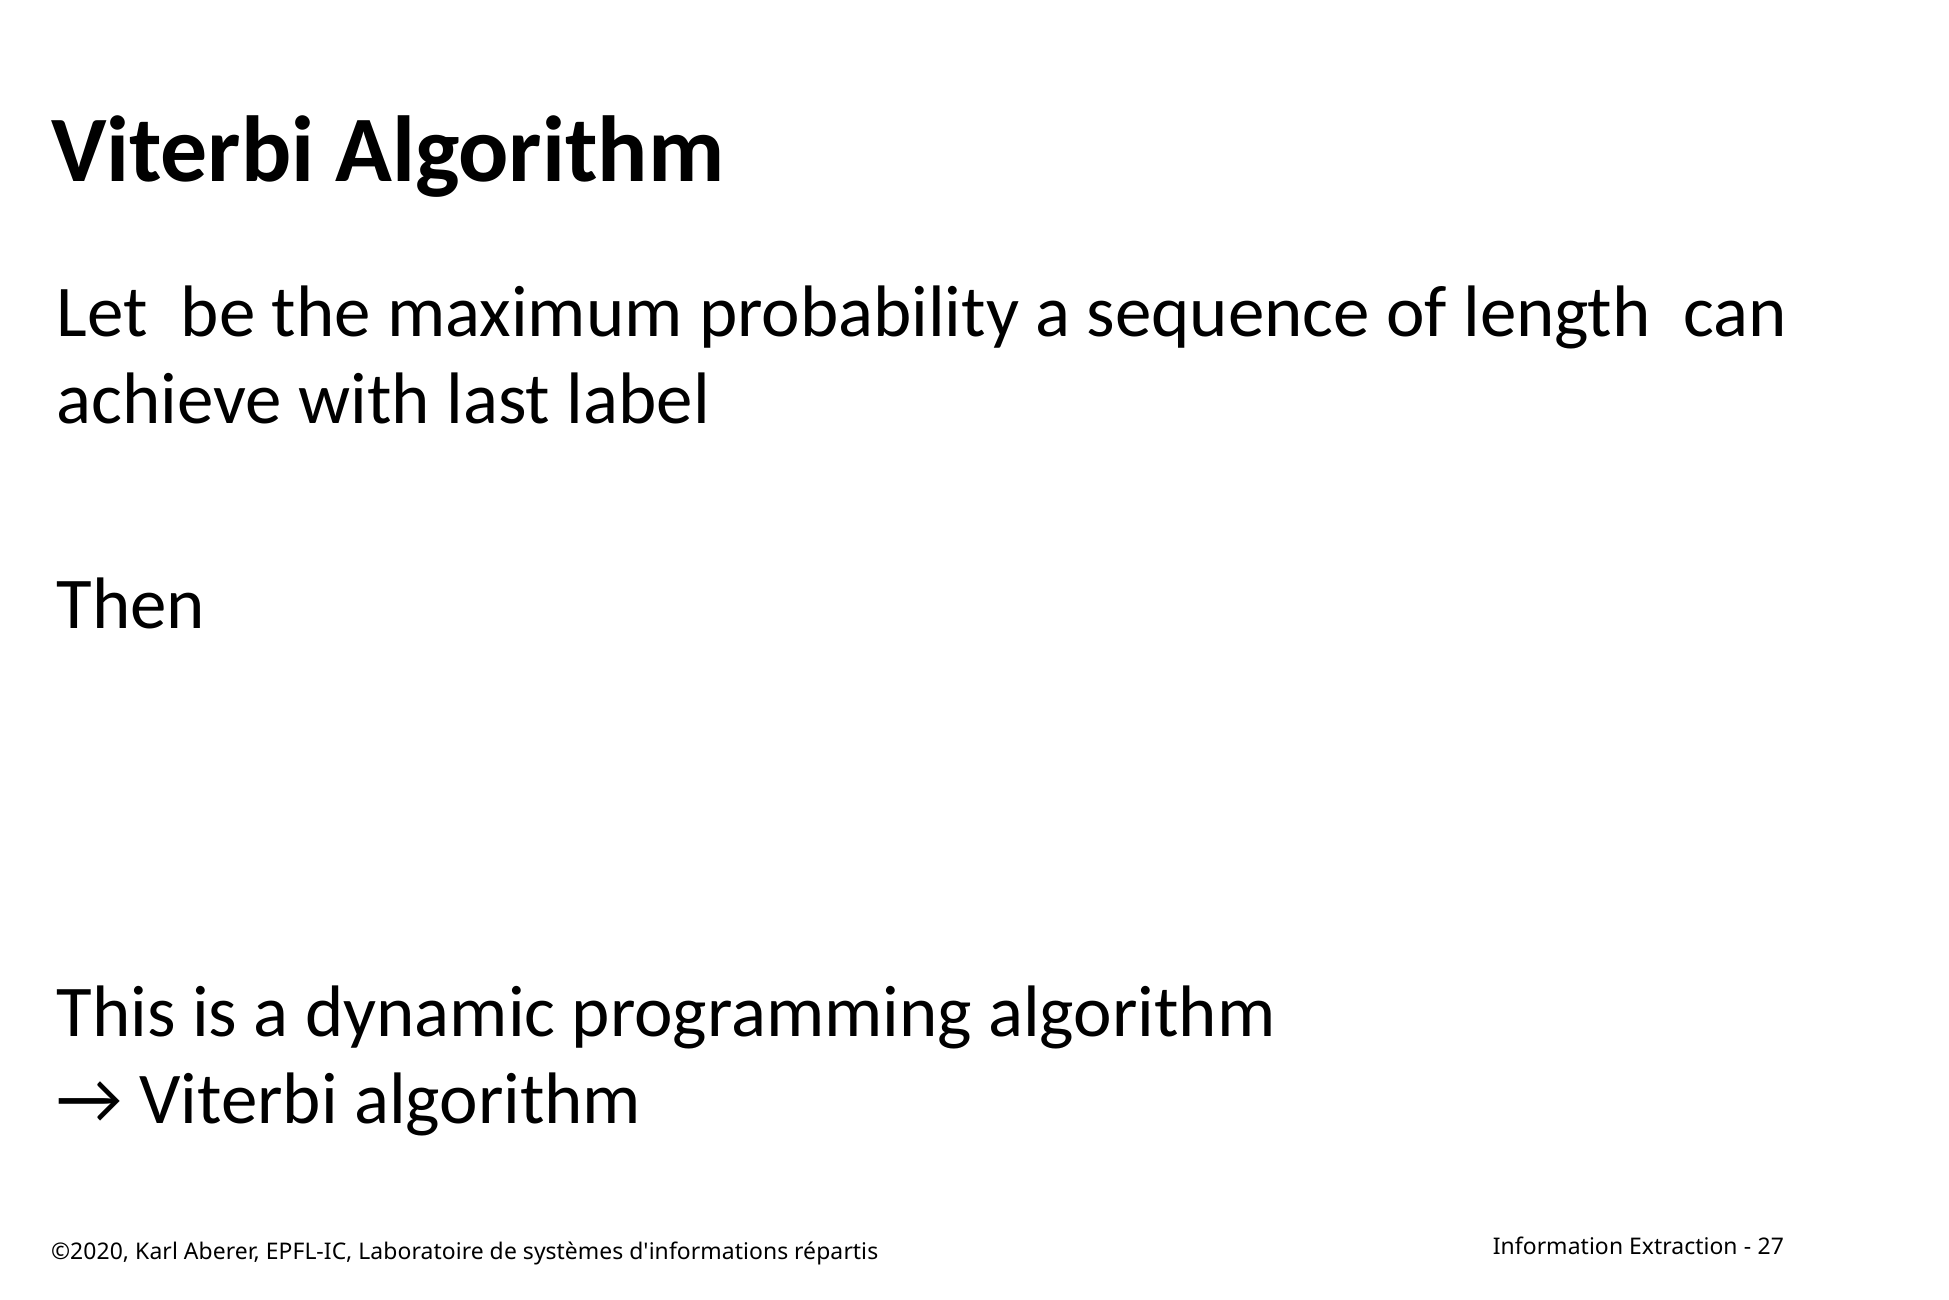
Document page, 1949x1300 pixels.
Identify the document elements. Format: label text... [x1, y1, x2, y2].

title Viterbi Algorithm [32, 57, 1803, 232]
footer ©2020, Karl Aberer, EPFL-IC, Laboratoire de systèmes d'informations répartis [32, 1227, 1284, 1271]
